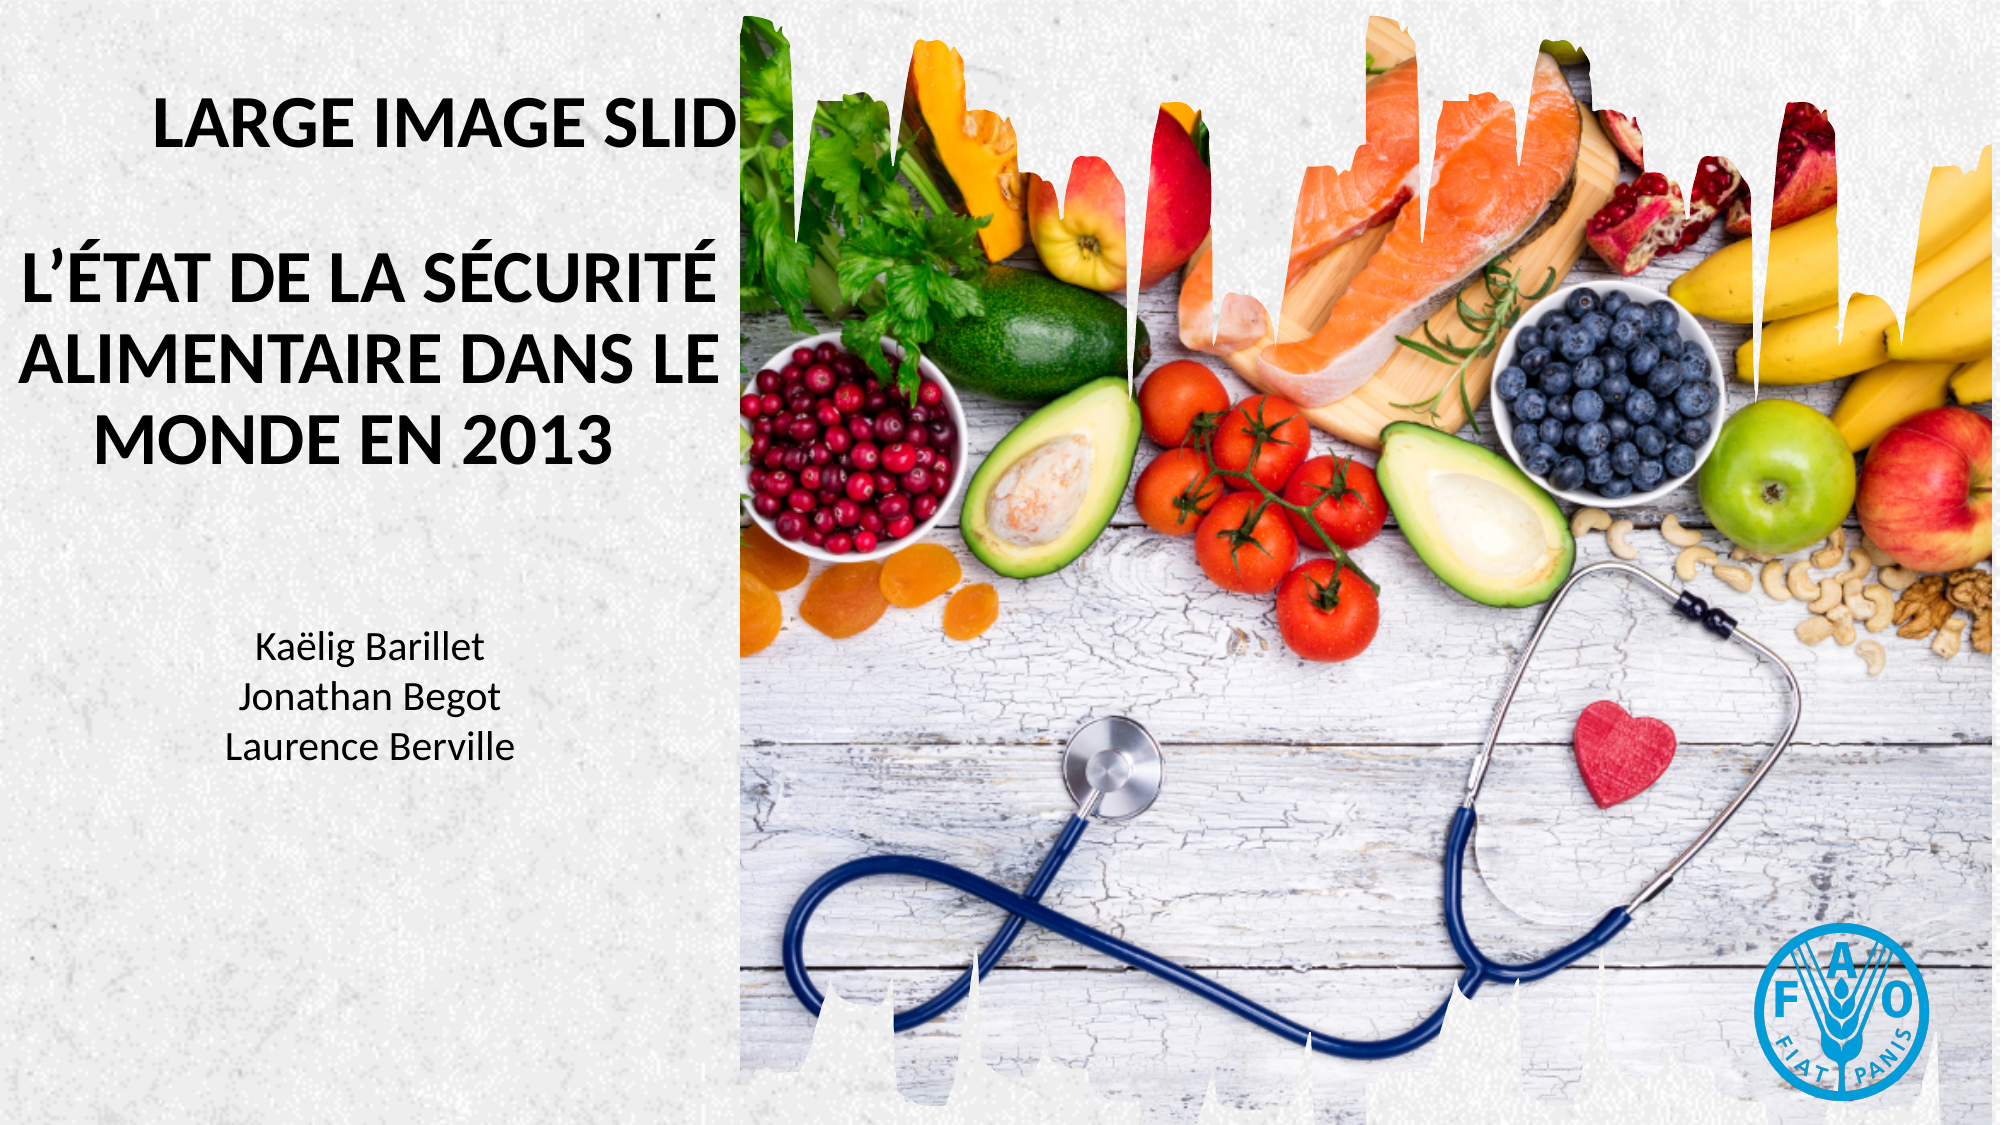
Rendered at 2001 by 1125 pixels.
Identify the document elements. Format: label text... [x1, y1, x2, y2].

text_box L’état de la sécurité alimentaire dans le monde en 2013 [0, 206, 740, 514]
text_box Kaëlig Barillet Jonathan Begot Laurence Berville [179, 611, 561, 927]
title Large Image slide [137, 70, 740, 175]
picture [0, 0, 2000, 1125]
